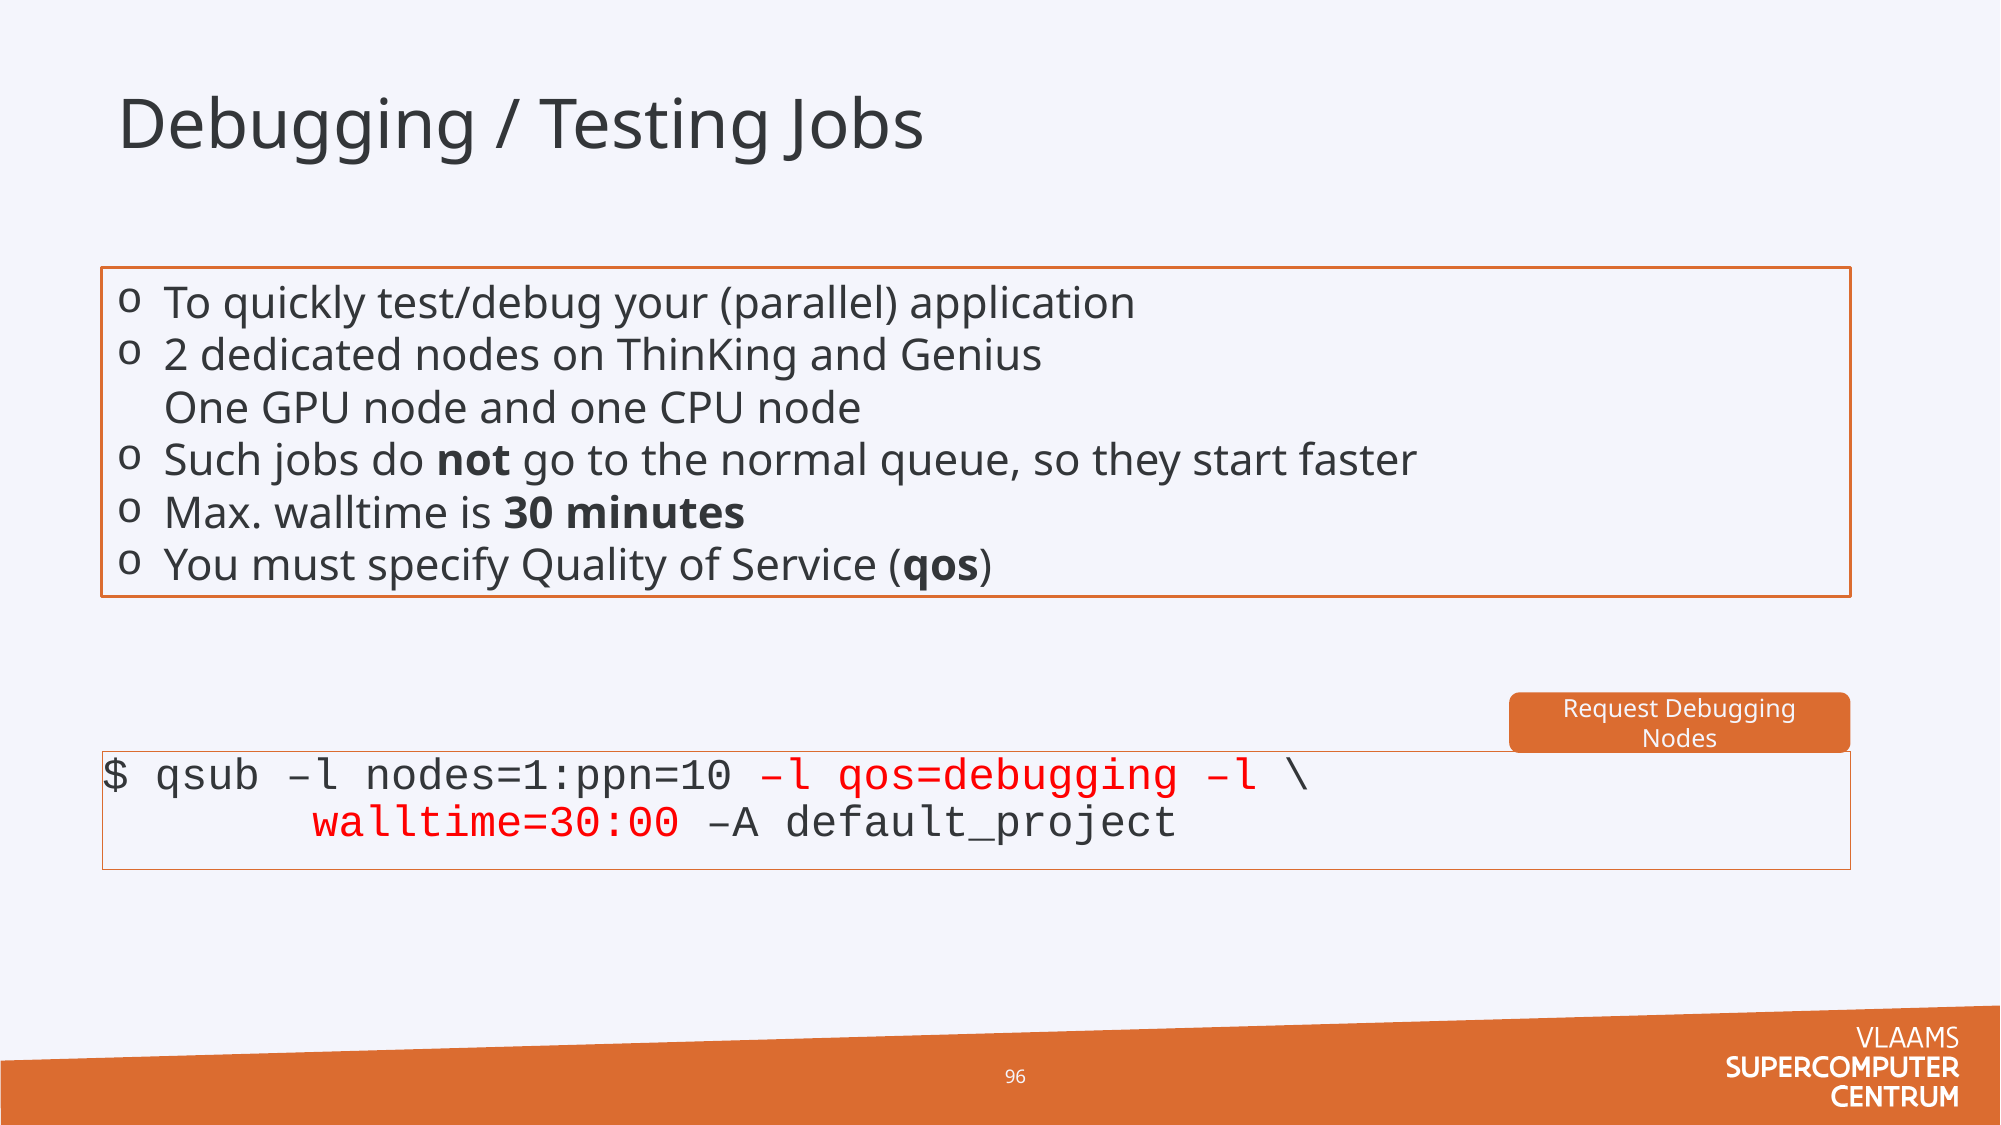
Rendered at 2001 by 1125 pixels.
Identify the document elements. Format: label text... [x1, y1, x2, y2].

list $ qsub –l nodes=1:ppn=10 –l qos=debugging –l \ walltime=30:00 –A default_project [102, 751, 1851, 870]
title Debugging / Testing Jobs [102, 78, 1470, 176]
text_box Request Debugging Nodes [1508, 691, 1852, 754]
slide_number 96 [958, 1047, 1042, 1108]
picture [1725, 1021, 1960, 1117]
text_box To quickly test/debug your (parallel) application 2 dedicated nodes on ThinKing and Genius One GPU node and one CPU node Such jobs do not go to the normal queue, so they start faster Max. walltime is 30 minutes You must specify Quality of Service (qos) [101, 267, 1851, 597]
